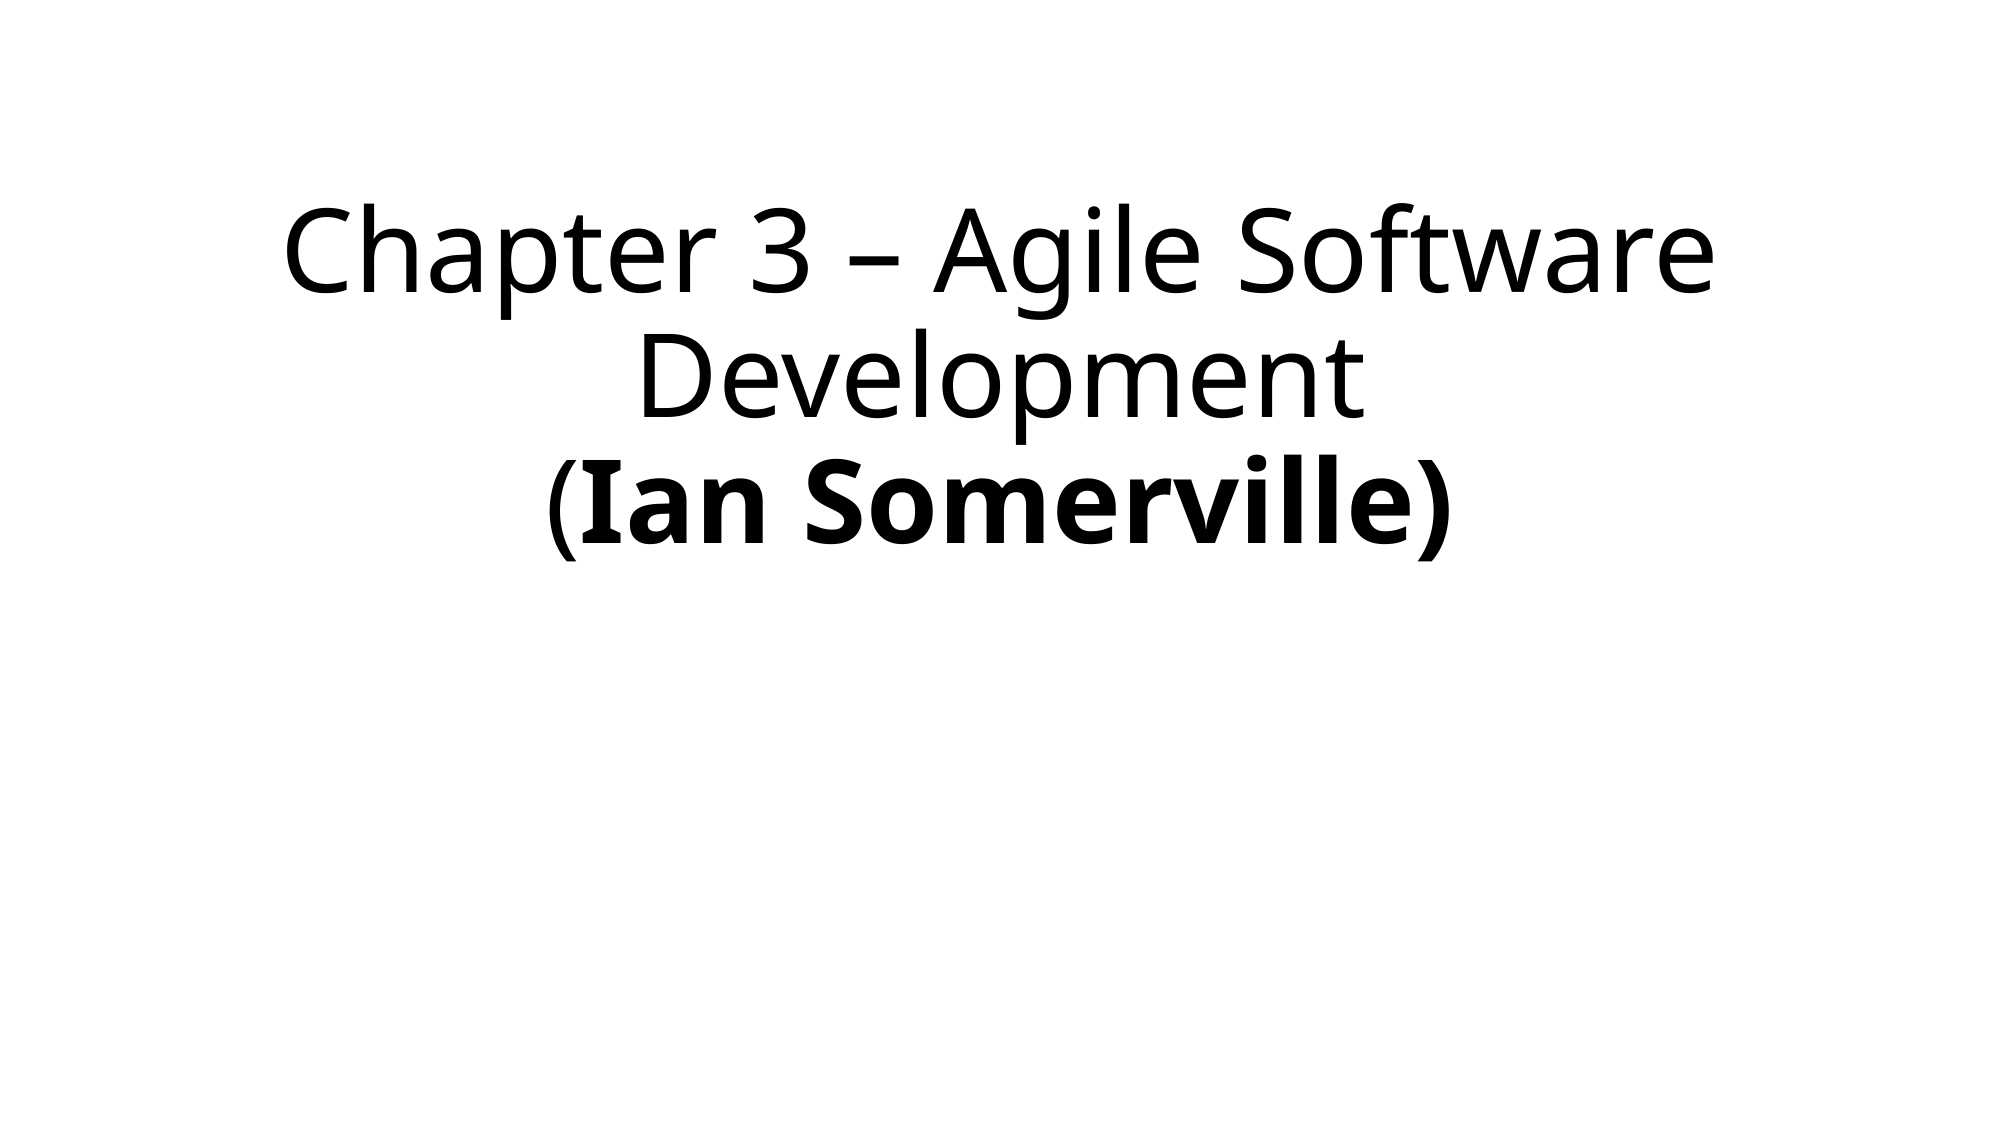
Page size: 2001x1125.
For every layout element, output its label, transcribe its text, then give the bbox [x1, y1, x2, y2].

title Chapter 3 – Agile Software Development (Ian Somerville) [249, 184, 1750, 576]
